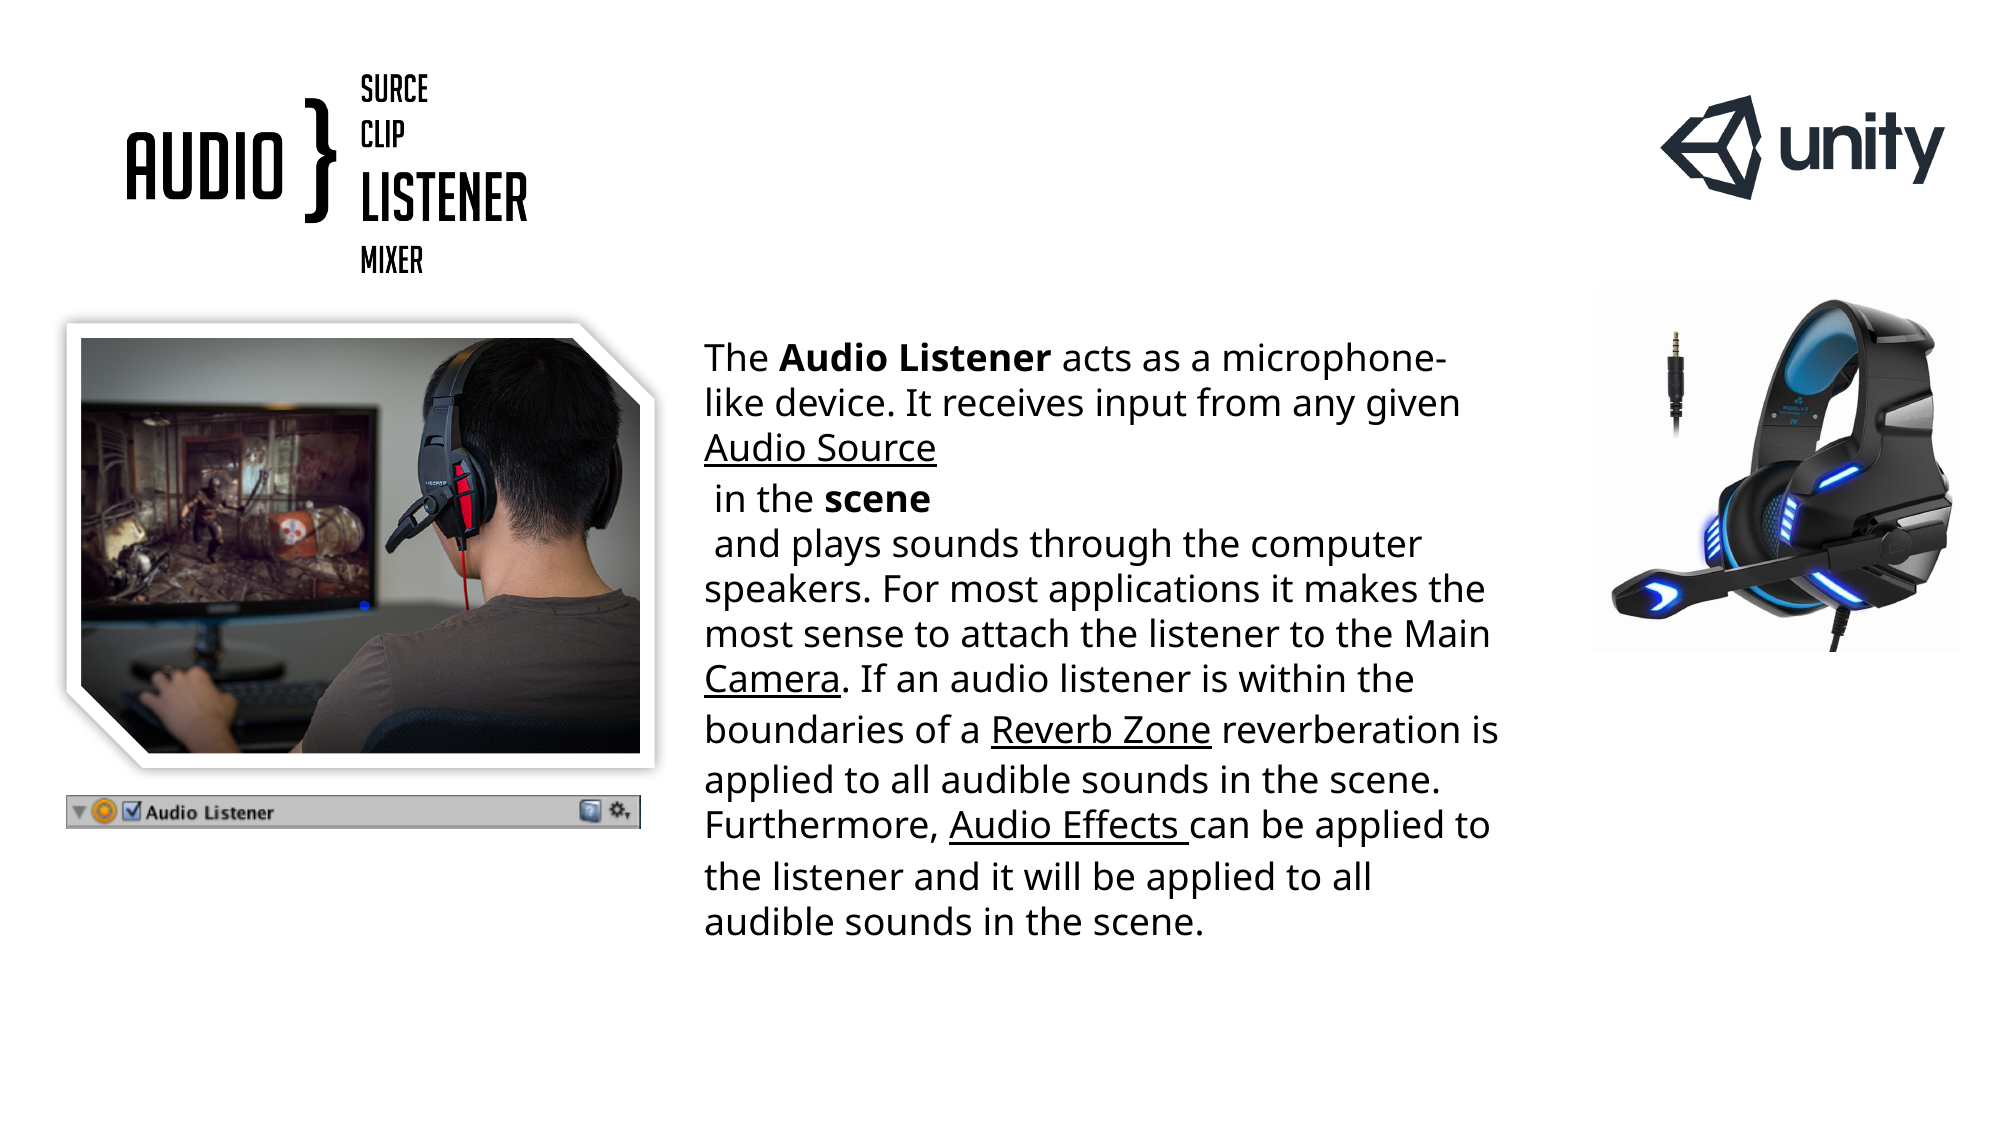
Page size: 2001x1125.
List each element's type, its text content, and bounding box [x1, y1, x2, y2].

picture [73, 330, 902, 761]
picture [1660, 95, 1945, 200]
picture [1593, 286, 1960, 652]
picture [127, 74, 527, 273]
picture [66, 795, 641, 829]
text_box The Audio Listener acts as a microphone-like device. It receives input from any given Audio Source in the scene and plays sounds through the computer speakers. For most applications it makes the most sense to attach the listener to the Main Camera. If an audio listener is within the boundaries of a Reverb Zone reverberation is applied to all audible sounds in the scene. Furthermore, Audio Effects can be applied to the listener and it will be applied to all audible sounds in the scene. [689, 326, 1517, 950]
